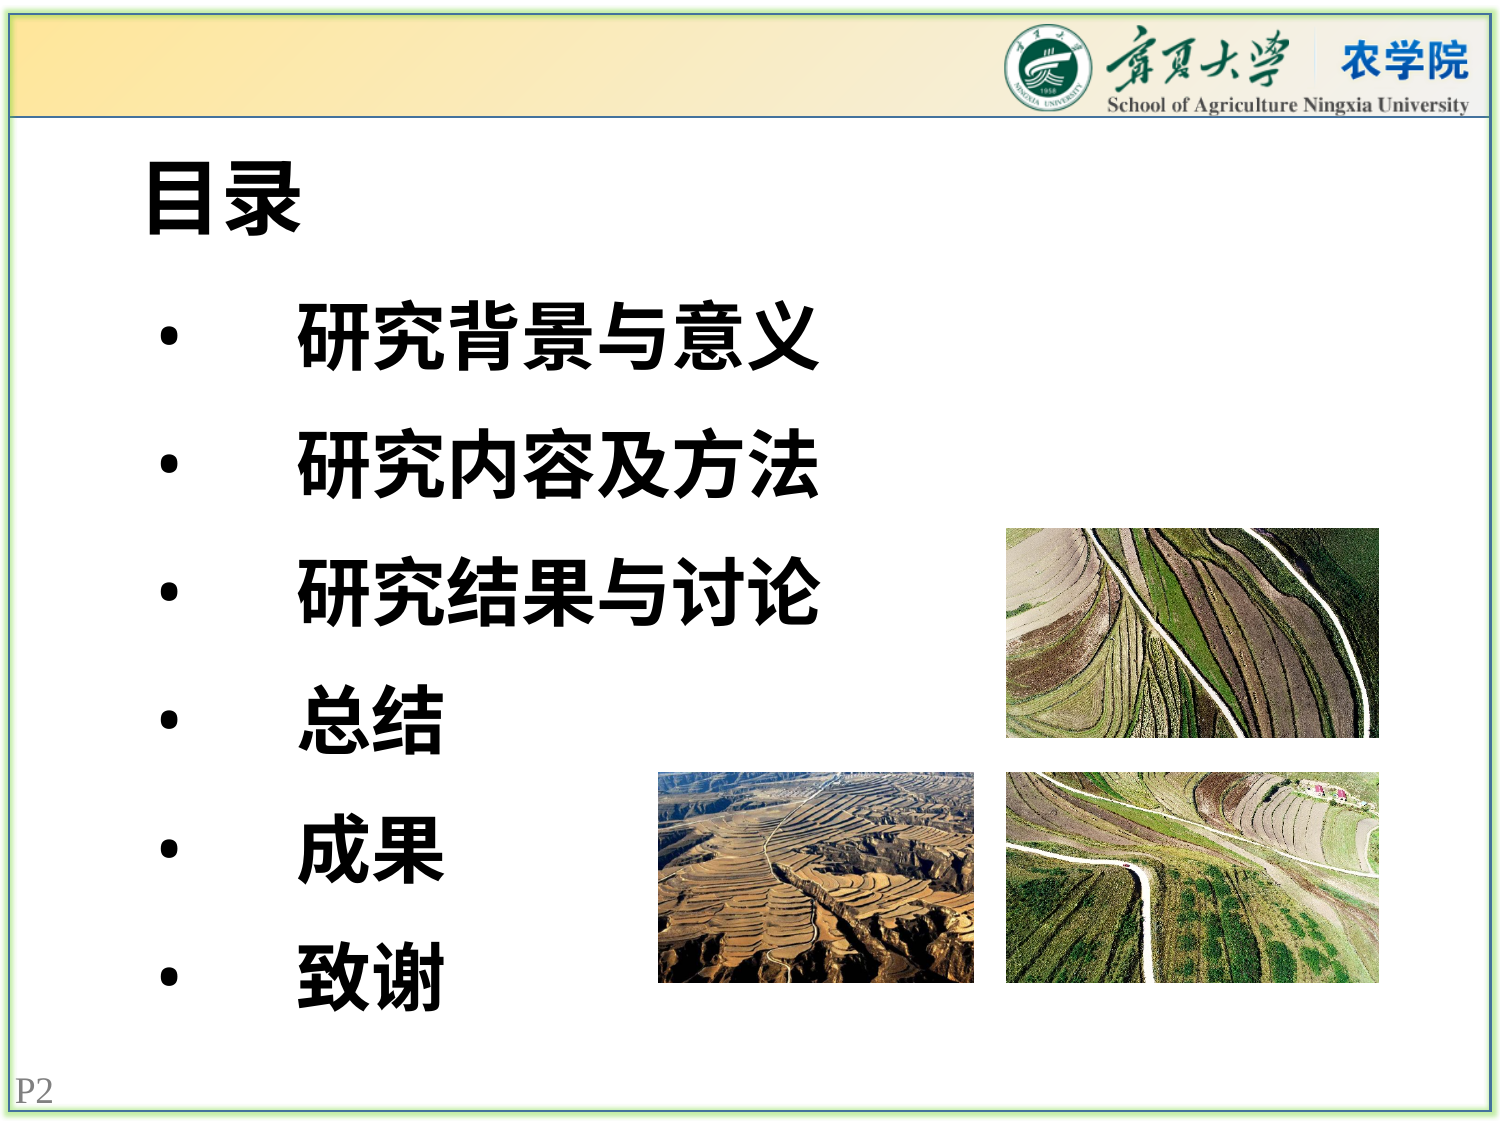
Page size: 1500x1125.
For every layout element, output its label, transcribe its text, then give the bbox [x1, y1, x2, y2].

picture [1006, 772, 1379, 983]
title 目录 [123, 149, 378, 260]
list 研究背景与意义 研究内容及方法 研究结果与讨论 总结 成果 致谢 [140, 259, 1376, 1035]
picture [998, 19, 1476, 118]
picture [658, 772, 974, 983]
slide_number 2 [0, 1058, 183, 1119]
picture [1005, 528, 1379, 738]
